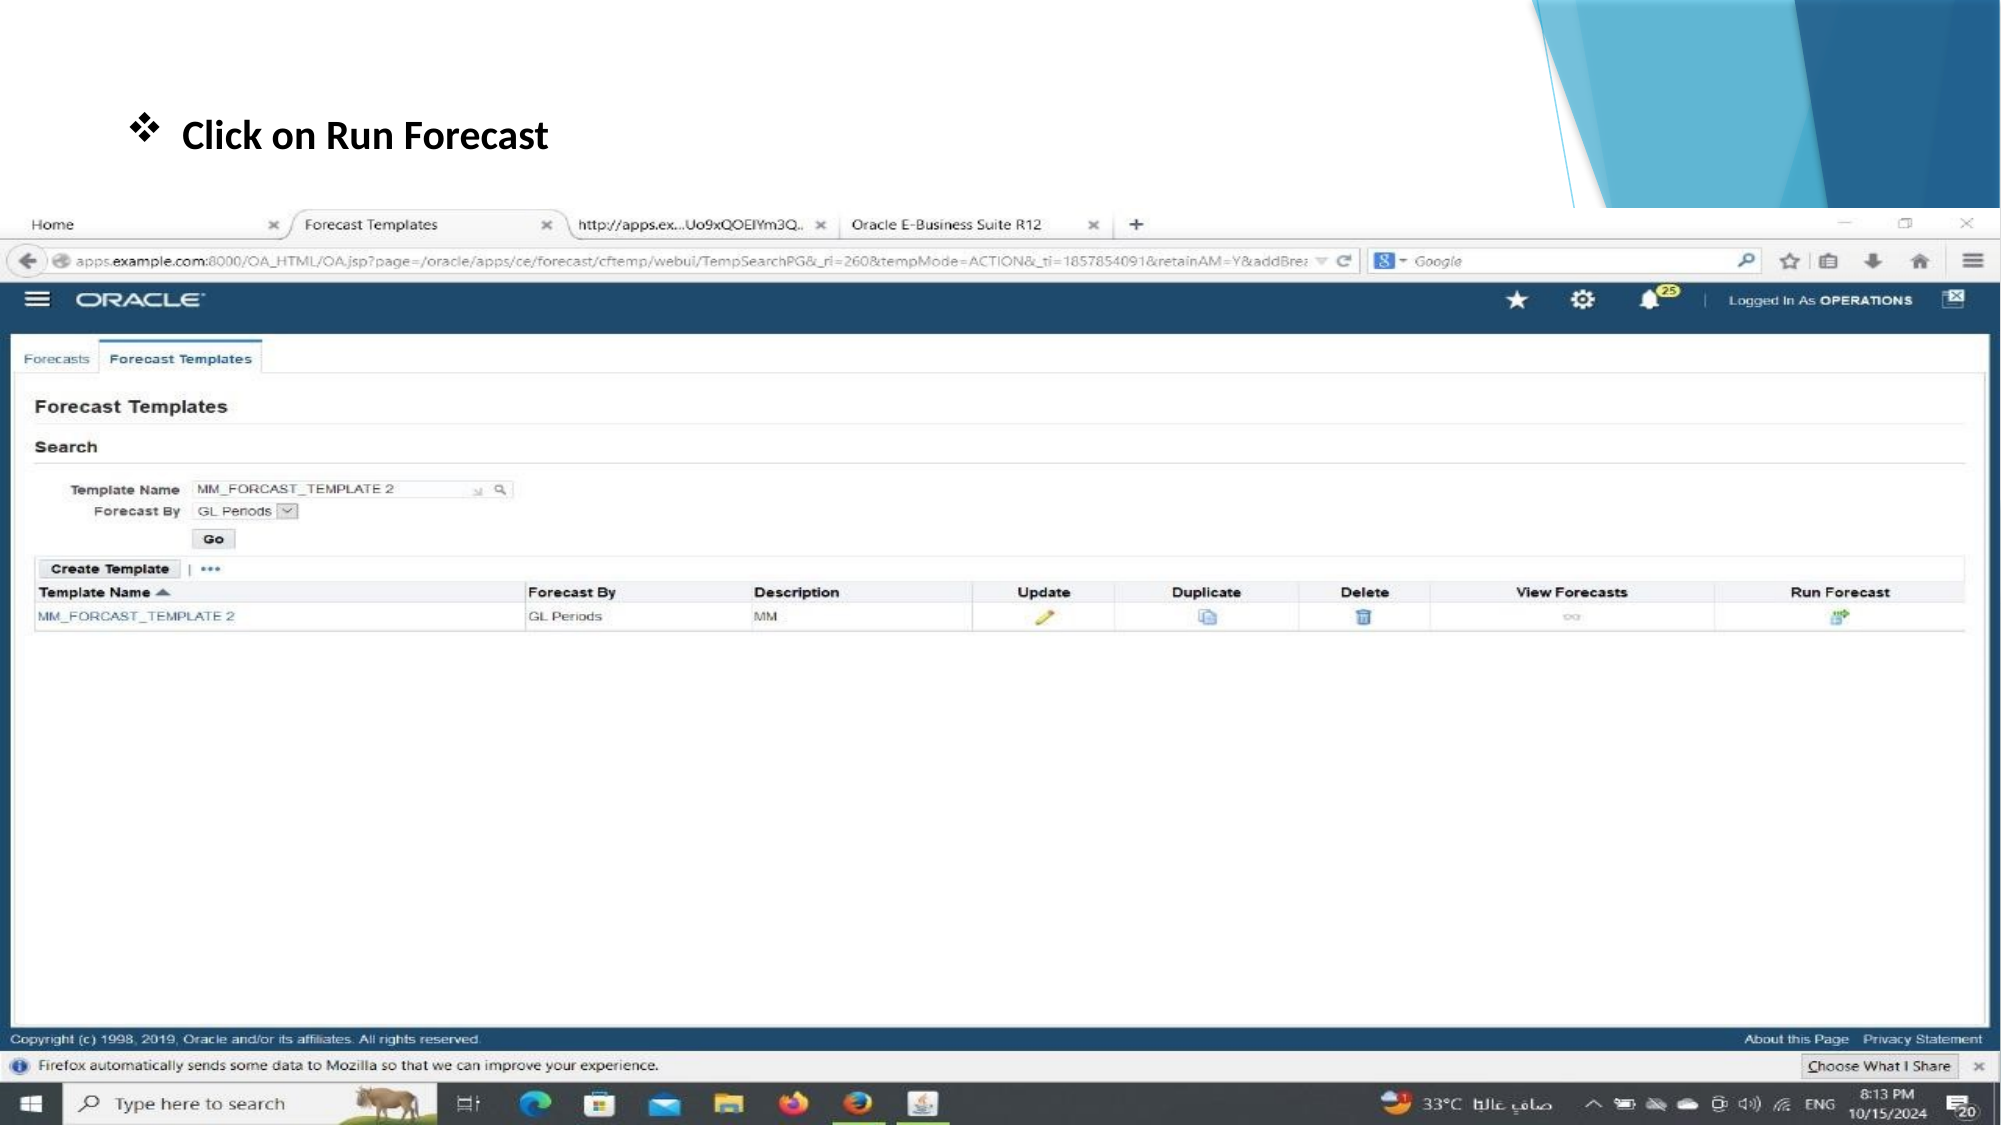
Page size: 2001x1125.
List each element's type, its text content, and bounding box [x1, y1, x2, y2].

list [0, 207, 2000, 1125]
title Click on Run Forecast [111, 99, 1522, 205]
